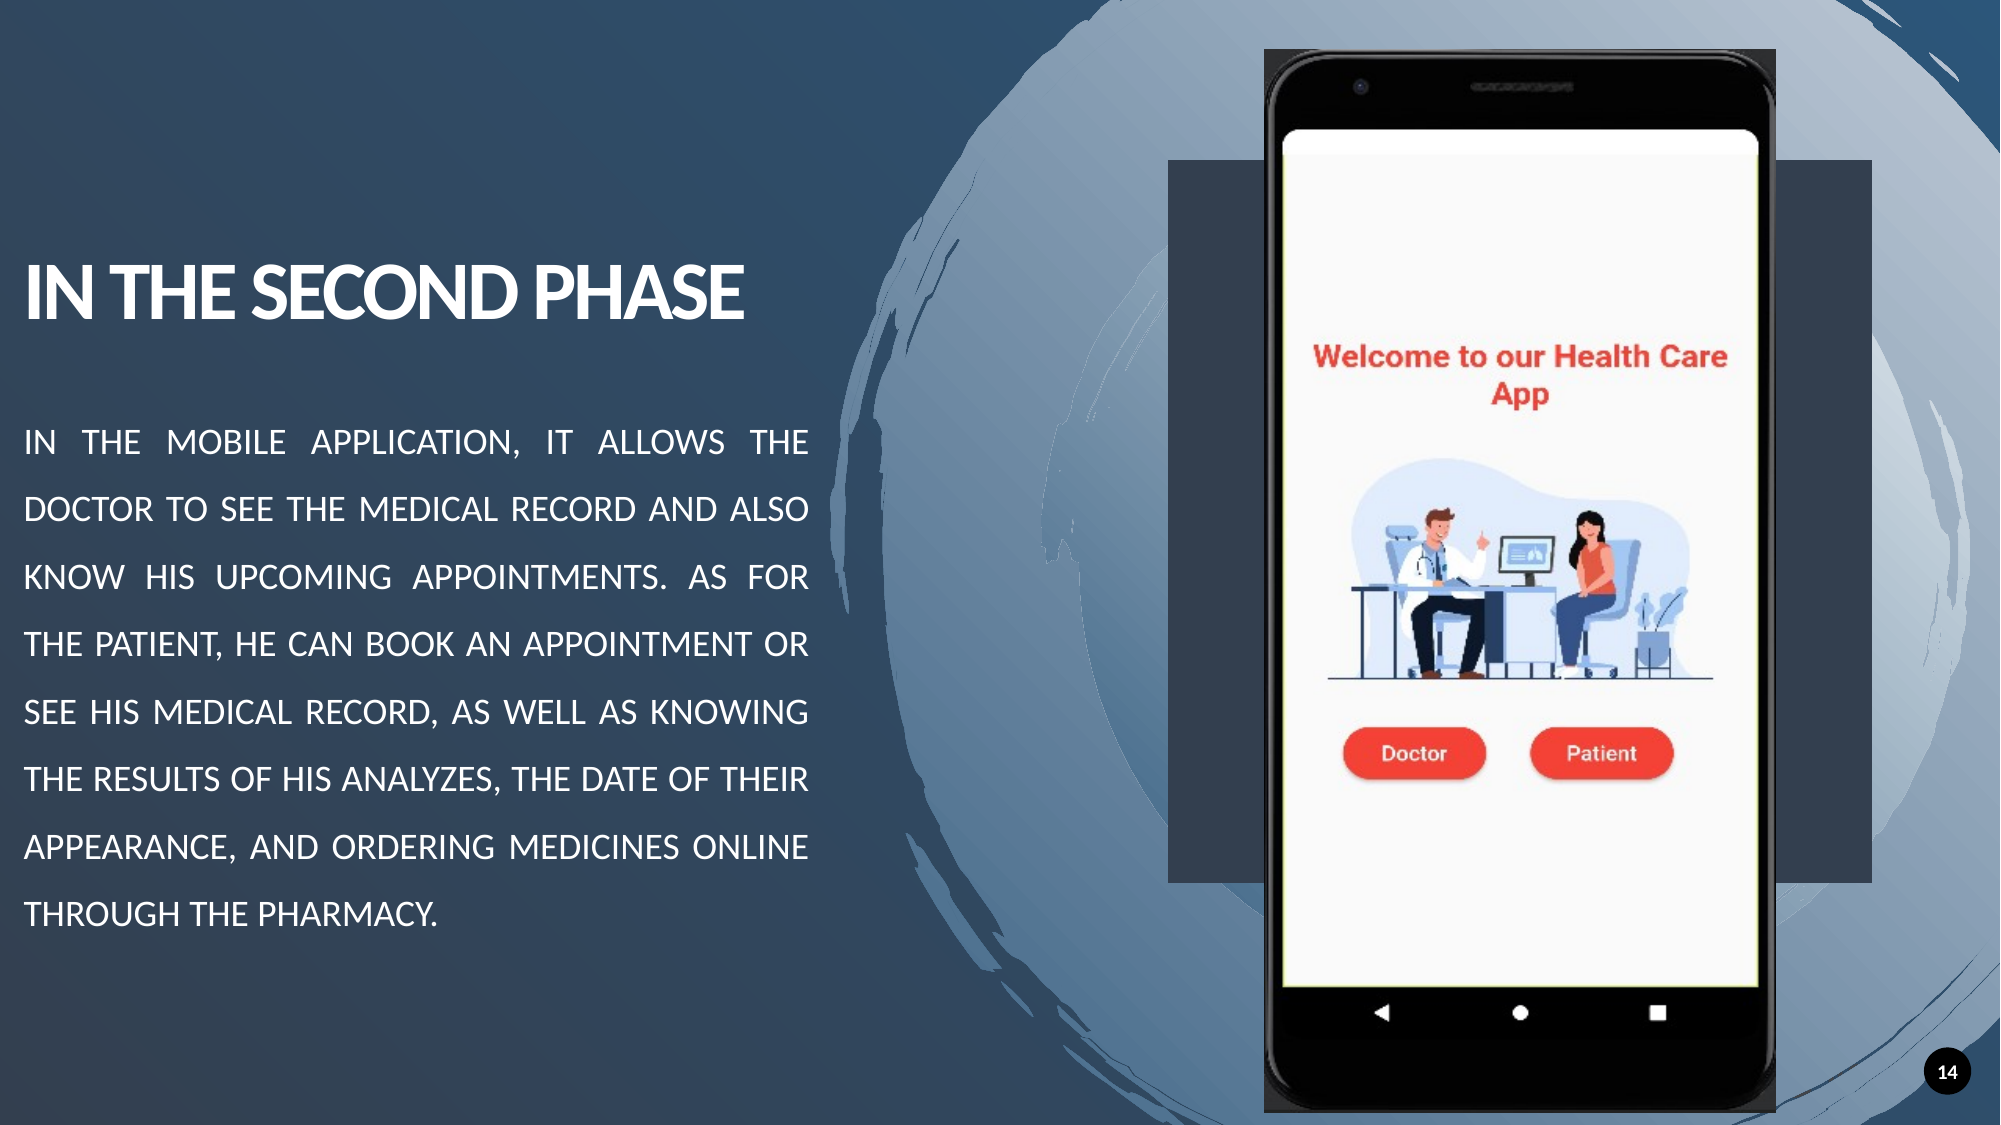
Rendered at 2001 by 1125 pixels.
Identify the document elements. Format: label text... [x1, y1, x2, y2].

picture [1167, 49, 1872, 1113]
title In the second phase [23, 235, 810, 337]
slide_number 14 [1923, 1047, 1972, 1095]
list In the mobile application, it allows the doctor to see the medical record and also know his upcoming appointments. As for the patient, he can book an appointment or see his medical record, as well as knowing the results of his analyzes, the date of their appearance, and ordering medicines online through the pharmacy. [23, 394, 810, 567]
